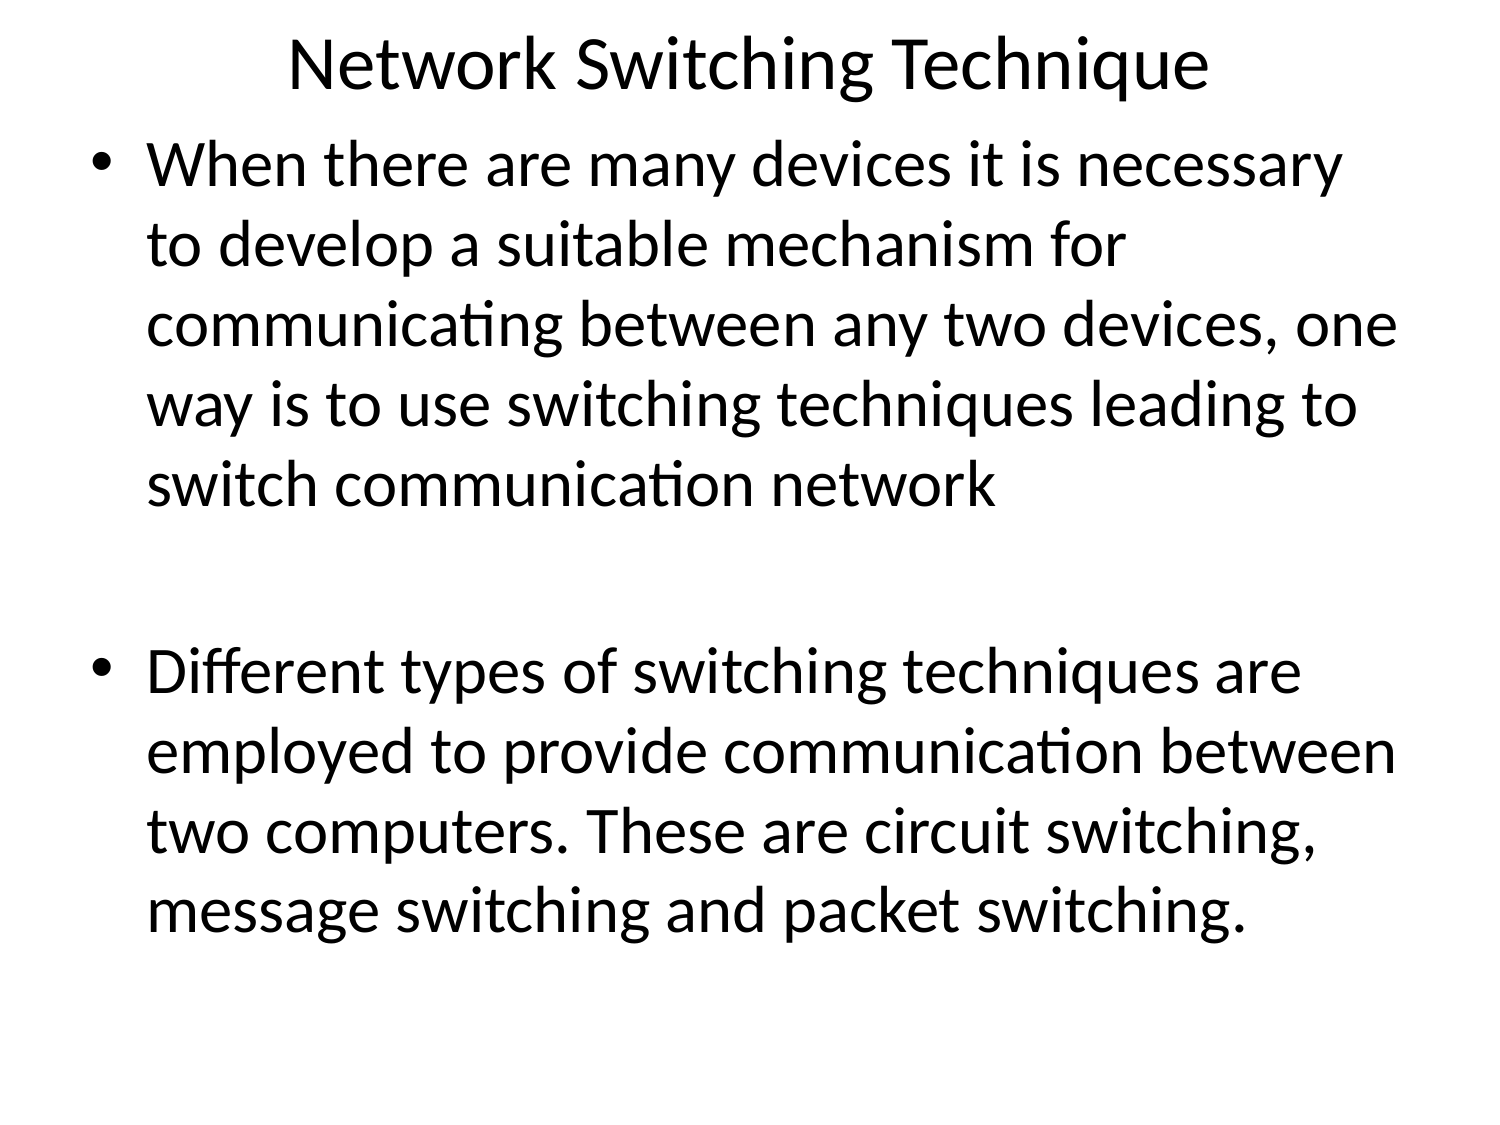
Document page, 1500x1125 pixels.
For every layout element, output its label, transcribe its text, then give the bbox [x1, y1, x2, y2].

list When there are many devices it is necessary to develop a suitable mechanism for communicating between any two devices, one way is to use switching techniques leading to switch communication network Different types of switching techniques are employed to provide communication between two computers. These are circuit switching, message switching and packet switching. [75, 112, 1425, 1125]
title Network Switching Technique [75, 4, 1425, 112]
